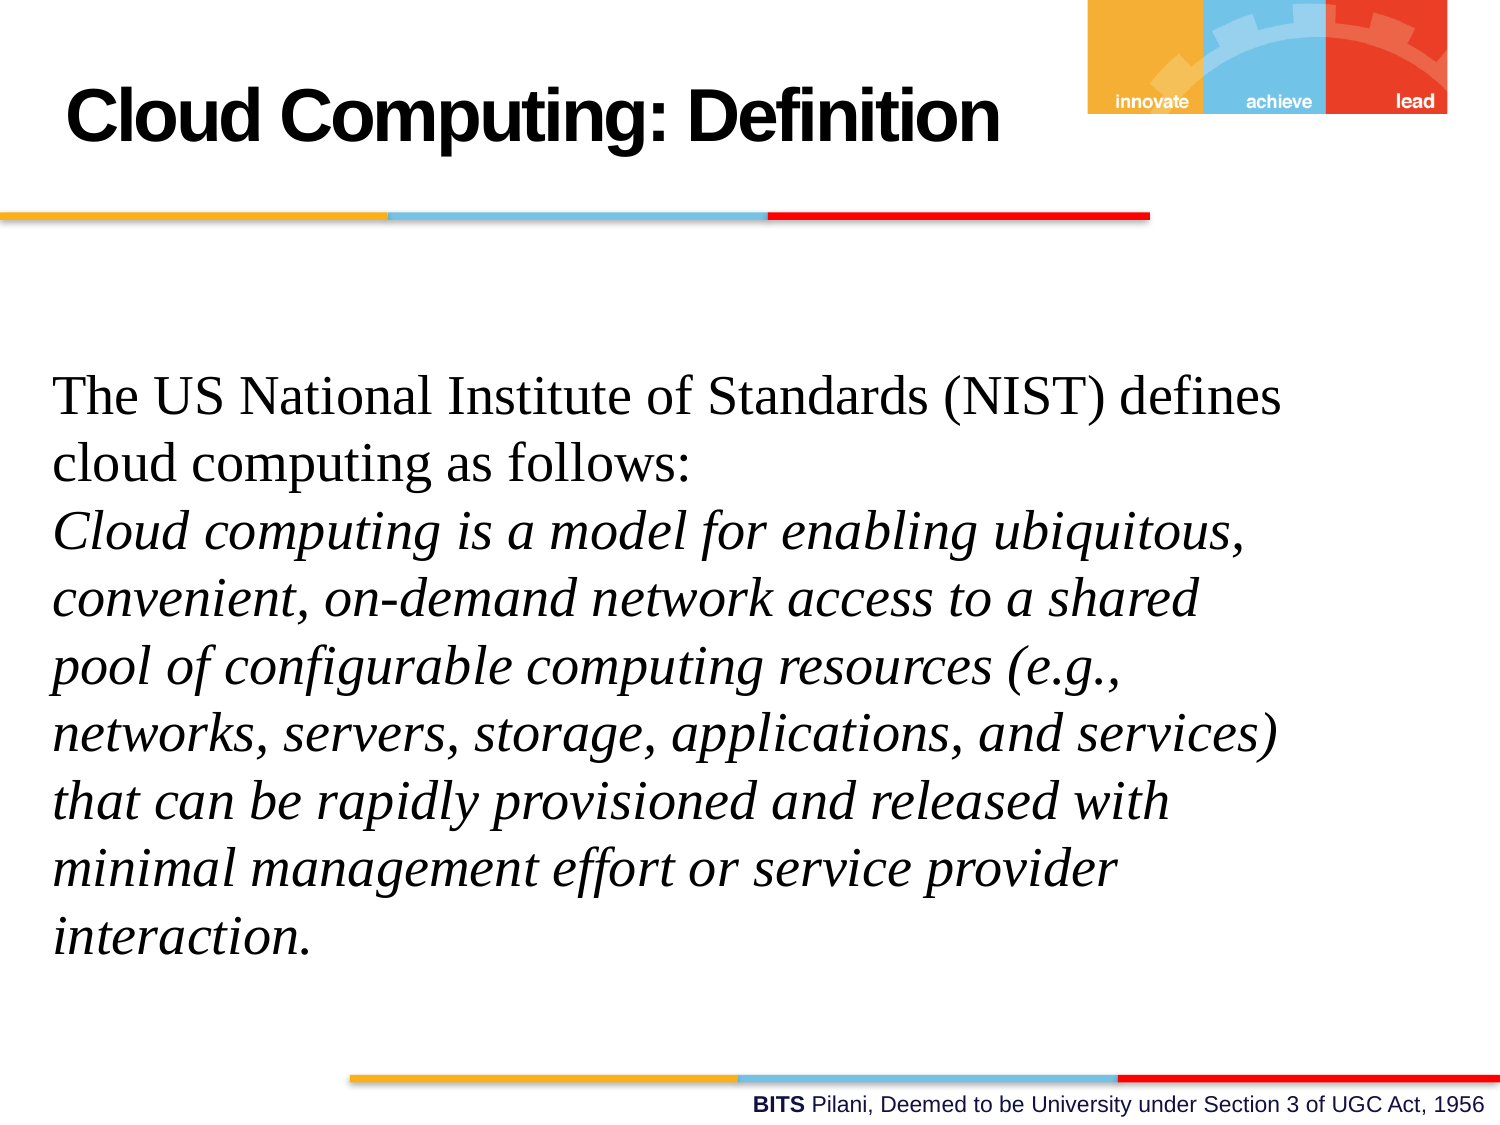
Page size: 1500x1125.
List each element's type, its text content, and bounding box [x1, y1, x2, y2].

picture [1087, 0, 1448, 114]
list Cloud Computing: Definition [50, 24, 1088, 213]
text_box The US National Institute of Standards (NIST) defines cloud computing as follows: Cloud computing is a model for enabling ubiquitous, convenient, on-demand network access to a shared pool of configurable computing resources (e.g., networks, servers, storage, applications, and services) that can be rapidly provisioned and released with minimal management effort or service provider interaction. [37, 350, 1326, 973]
